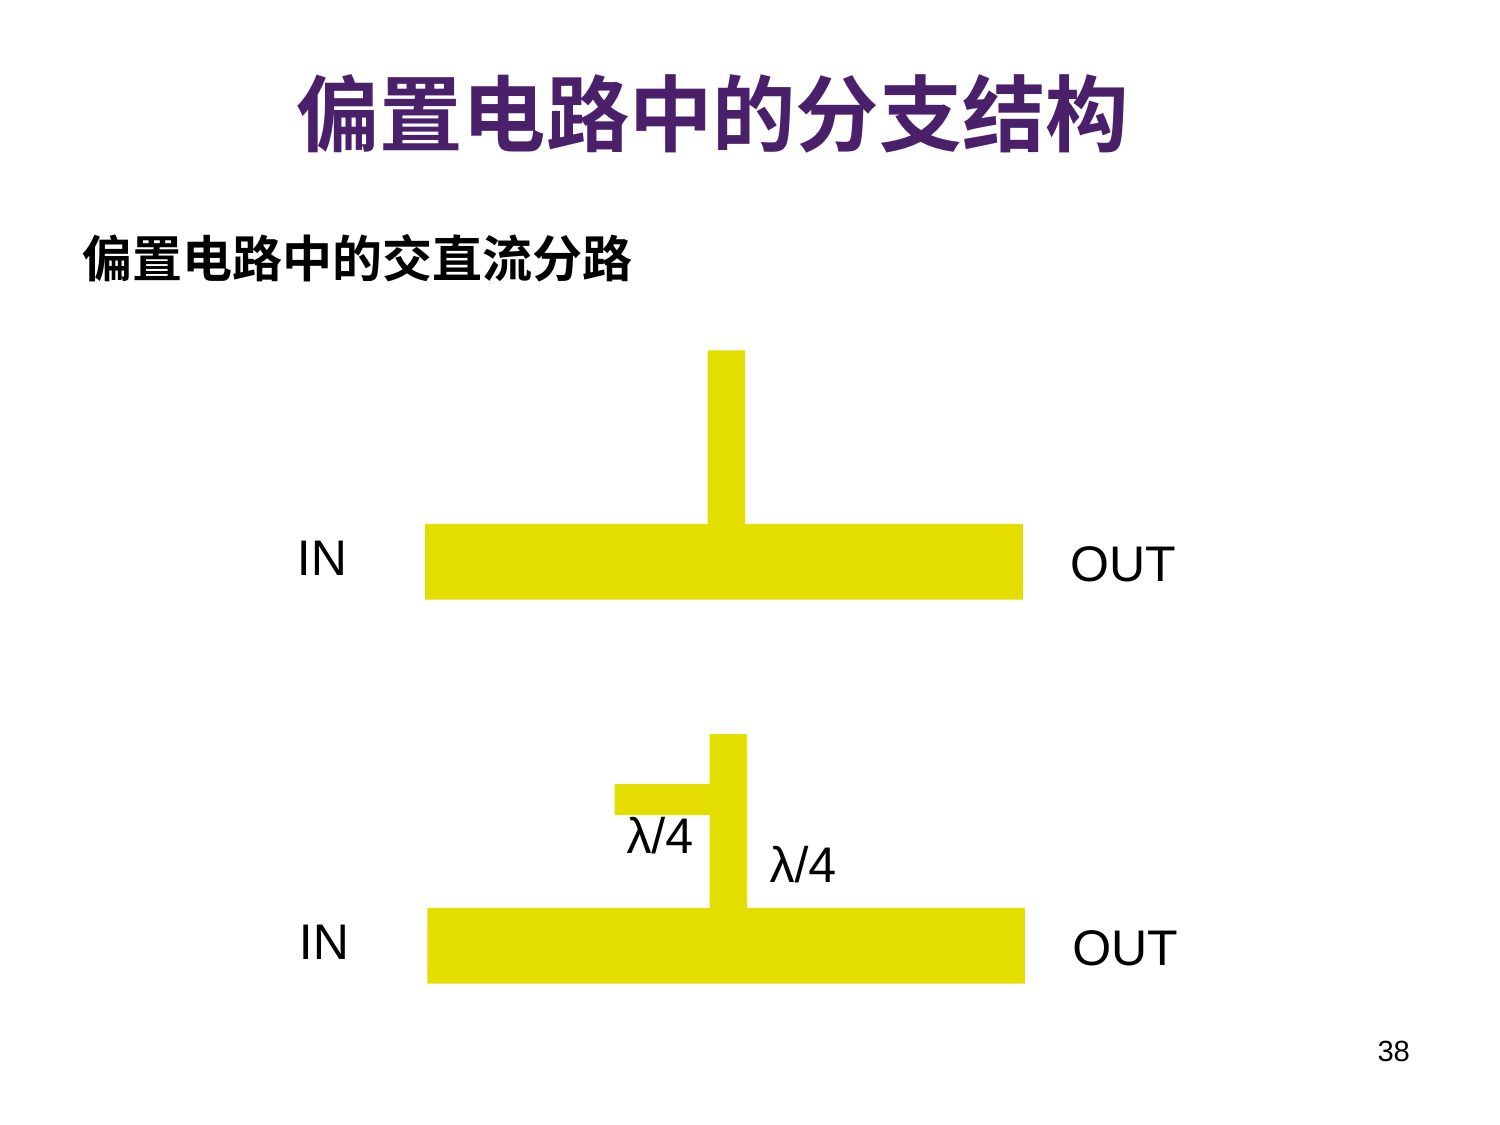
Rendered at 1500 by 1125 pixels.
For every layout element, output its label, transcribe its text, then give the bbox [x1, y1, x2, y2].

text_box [283, 733, 1201, 984]
text_box 偏置电路中的分支结构 [135, 54, 1273, 170]
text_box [281, 350, 1199, 600]
slide_number 38 [1074, 1024, 1426, 1103]
text_box 偏置电路中的交直流分路 [67, 220, 1381, 296]
